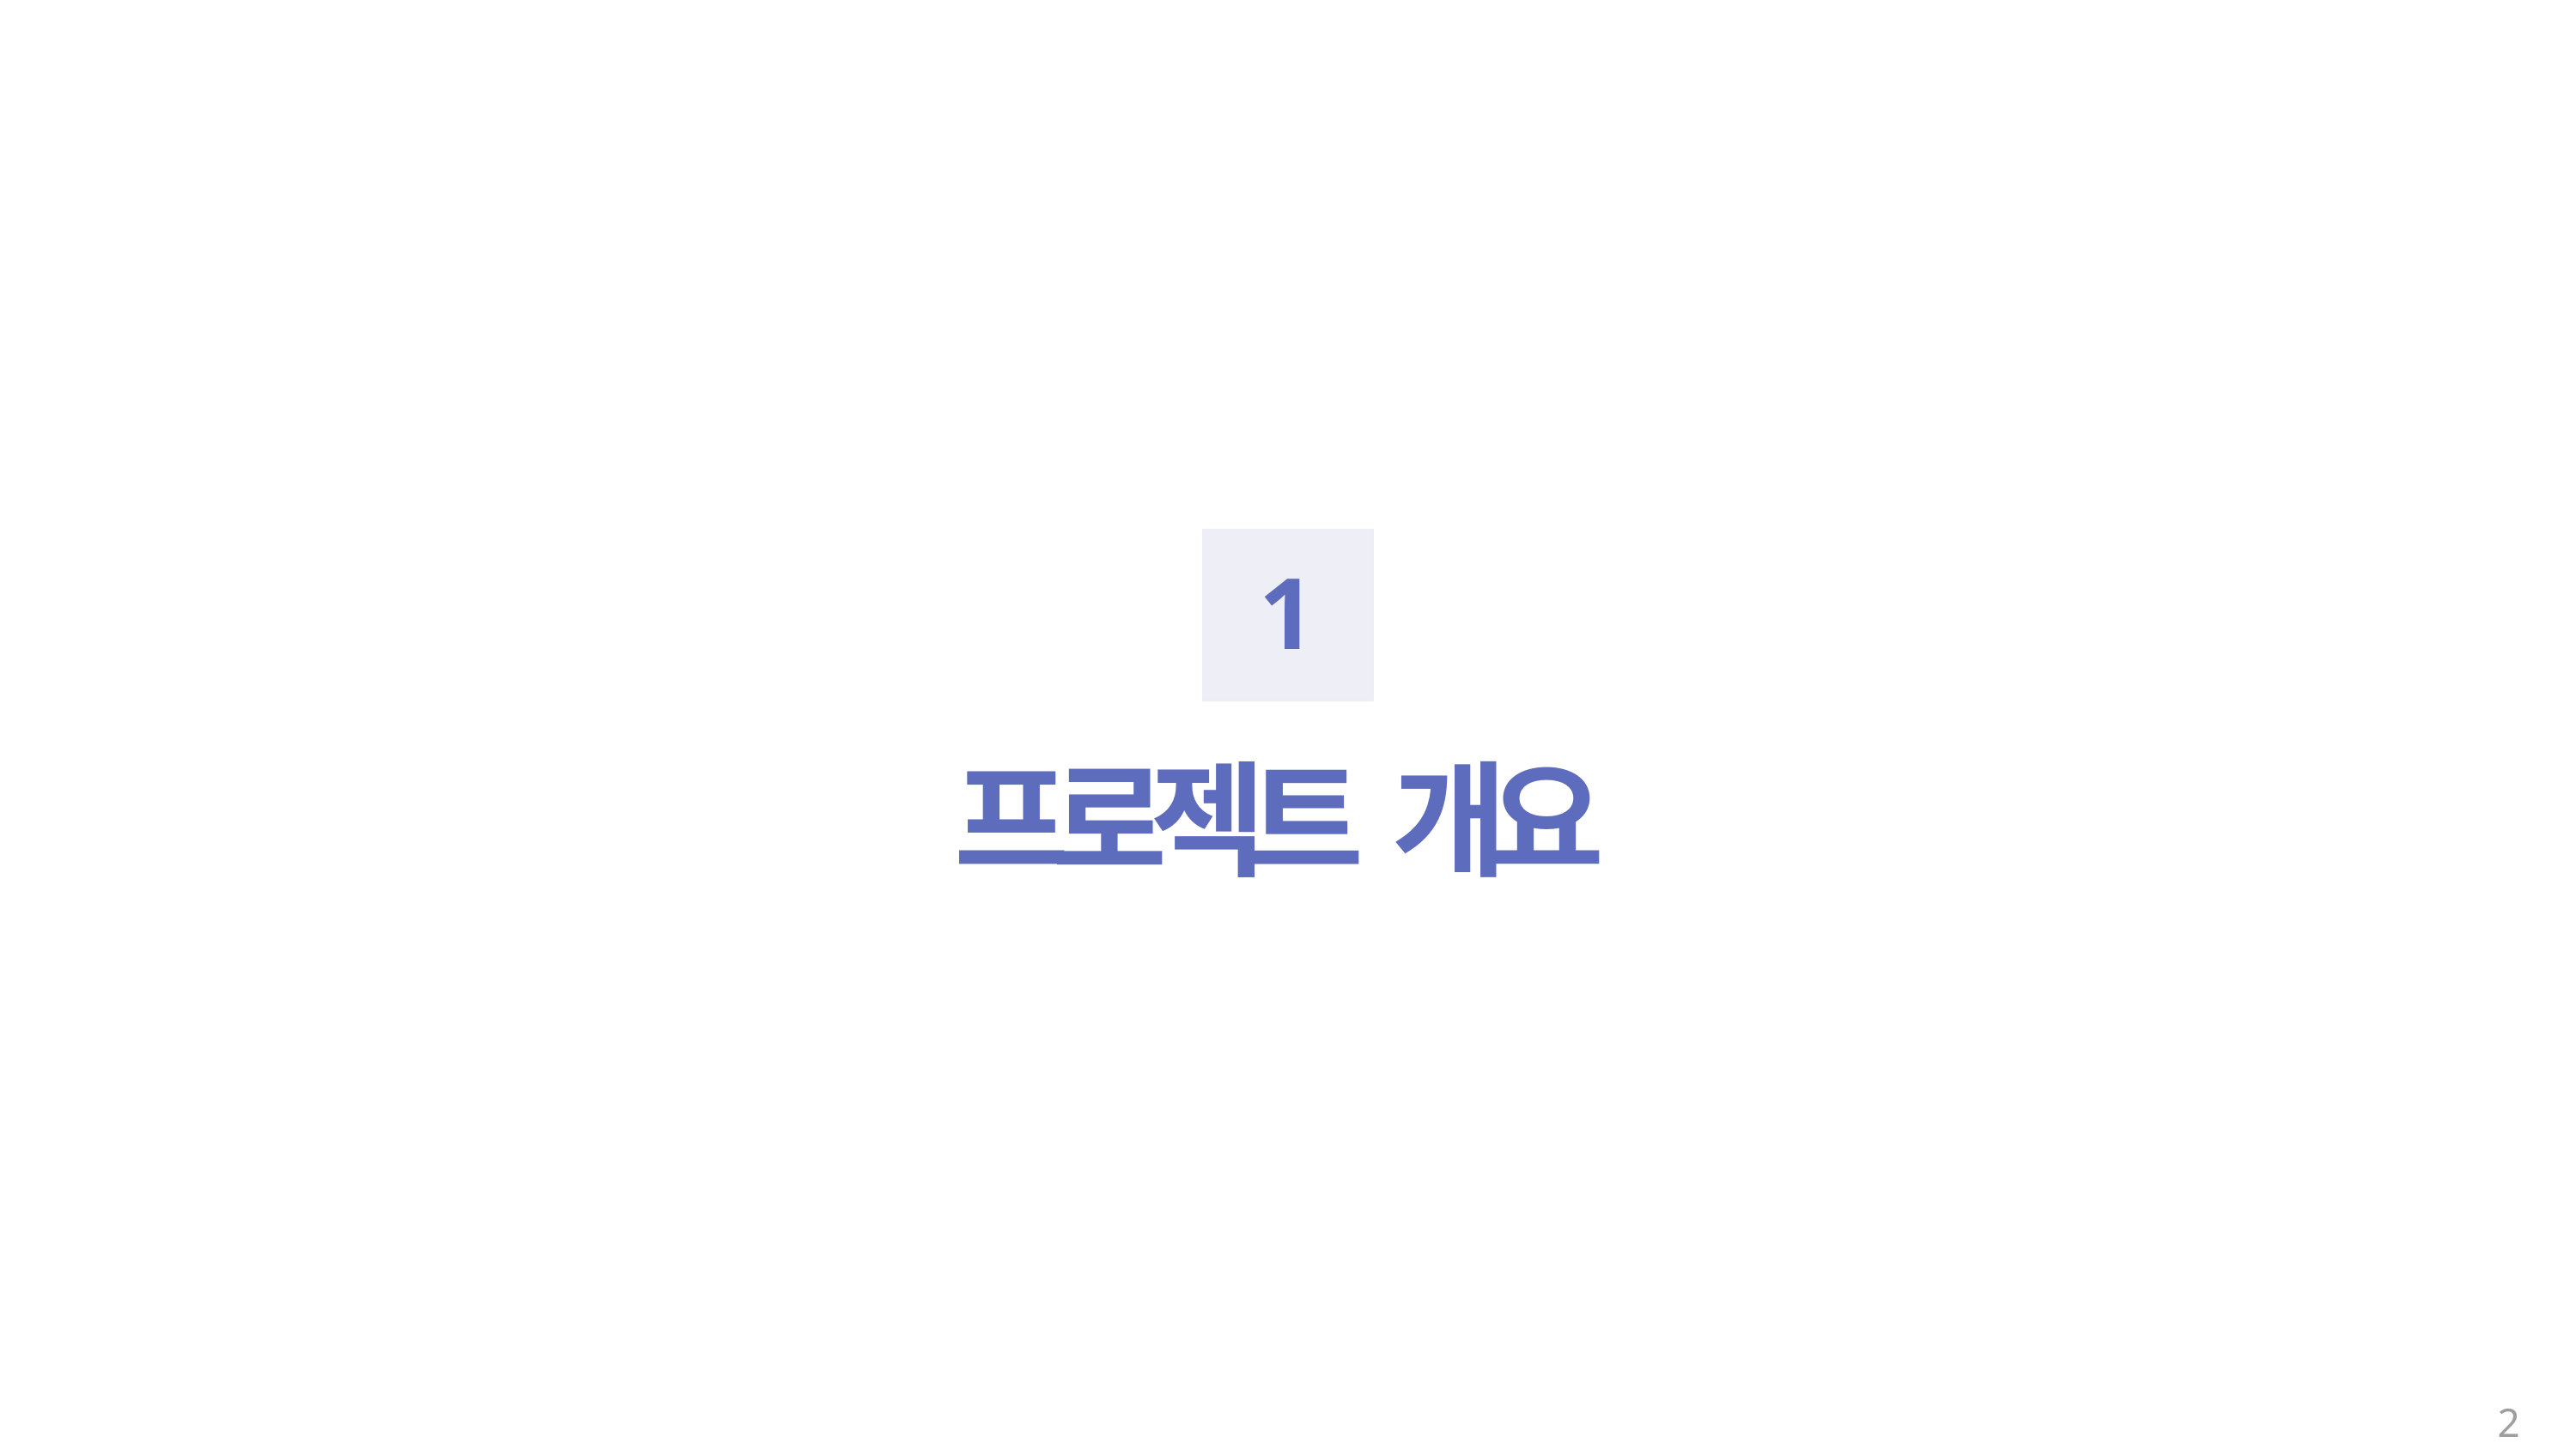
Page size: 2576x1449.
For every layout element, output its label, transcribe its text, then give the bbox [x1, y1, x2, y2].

title 프로젝트 개요 [952, 739, 1631, 984]
picture [1201, 529, 1375, 701]
slide_number 2 [2469, 1390, 2528, 1449]
